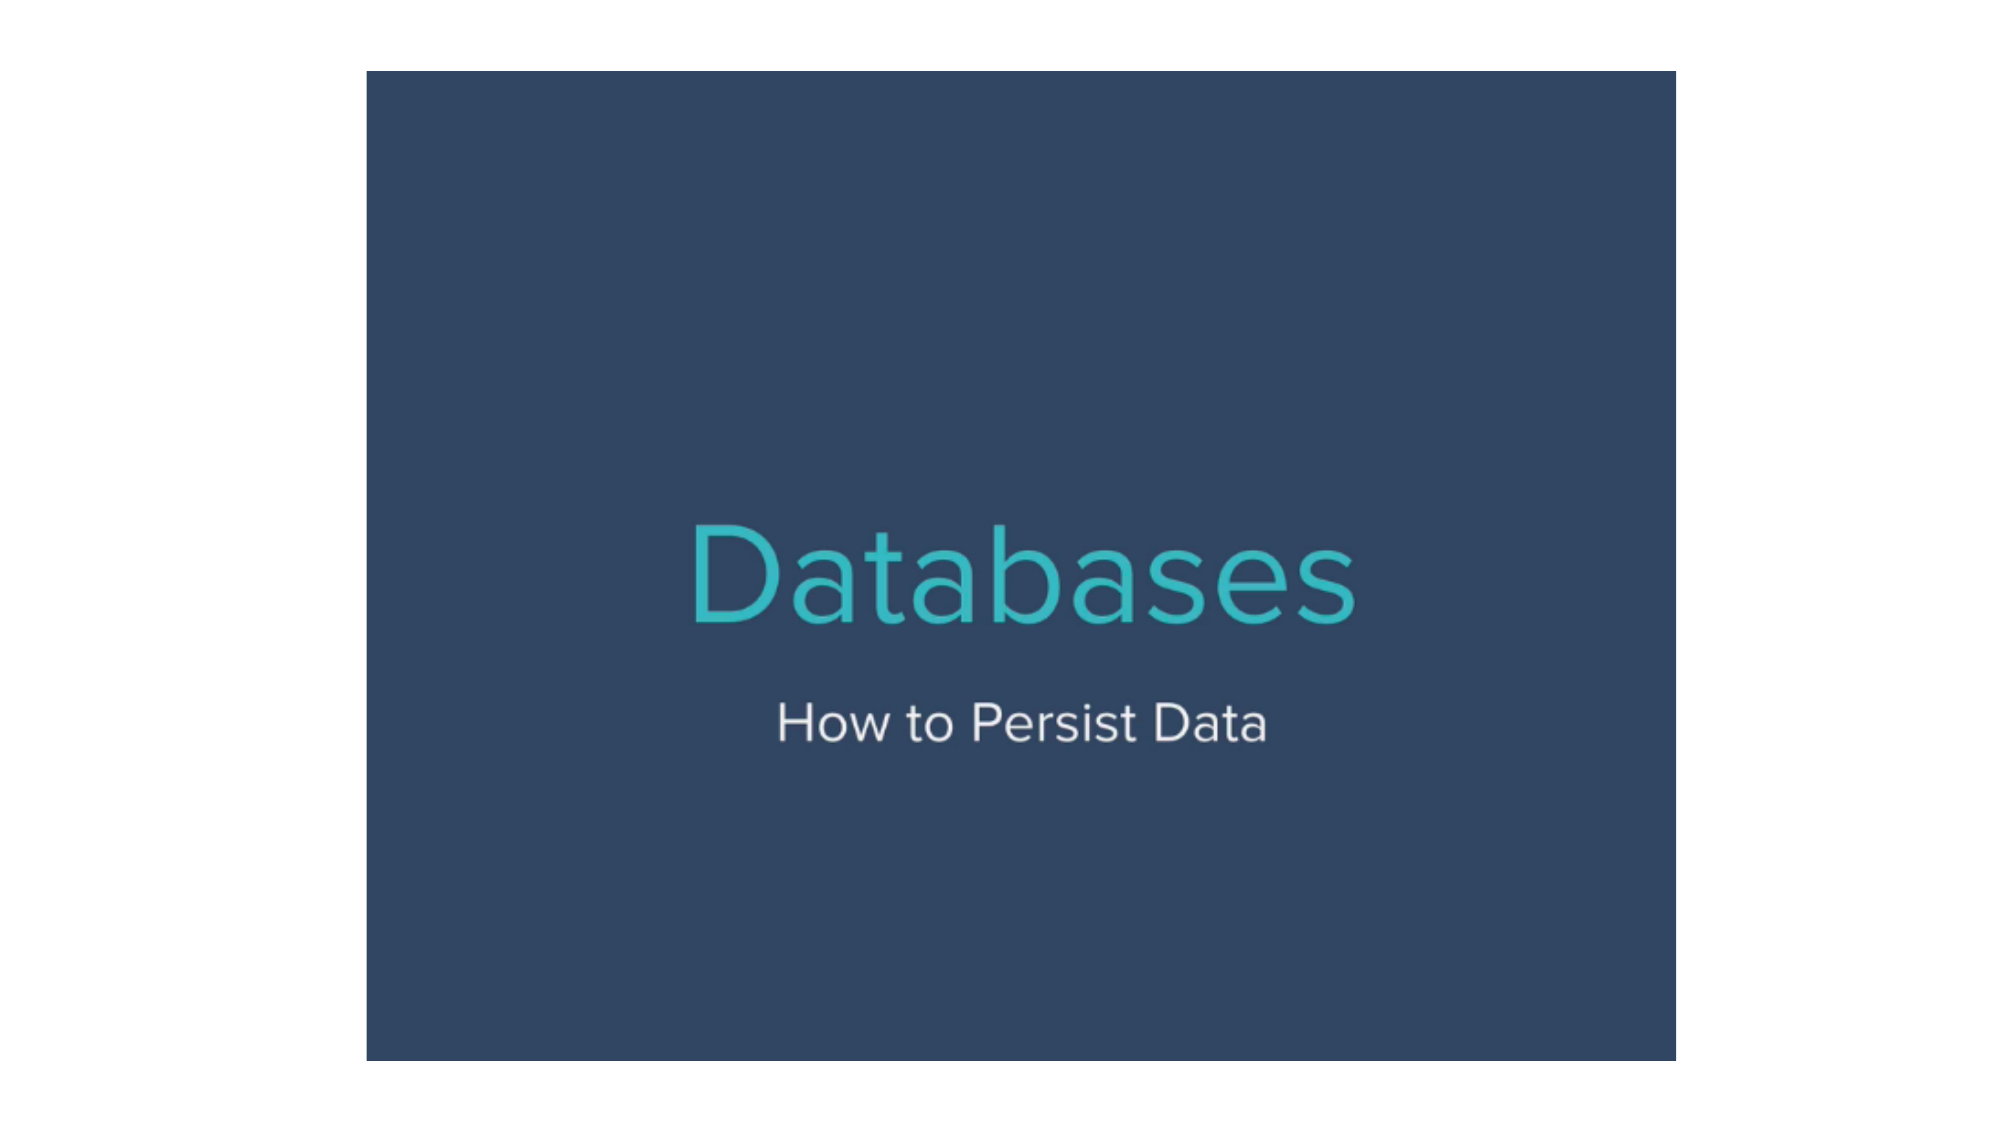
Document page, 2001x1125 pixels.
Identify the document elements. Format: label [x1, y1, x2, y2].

picture [366, 71, 1677, 1061]
